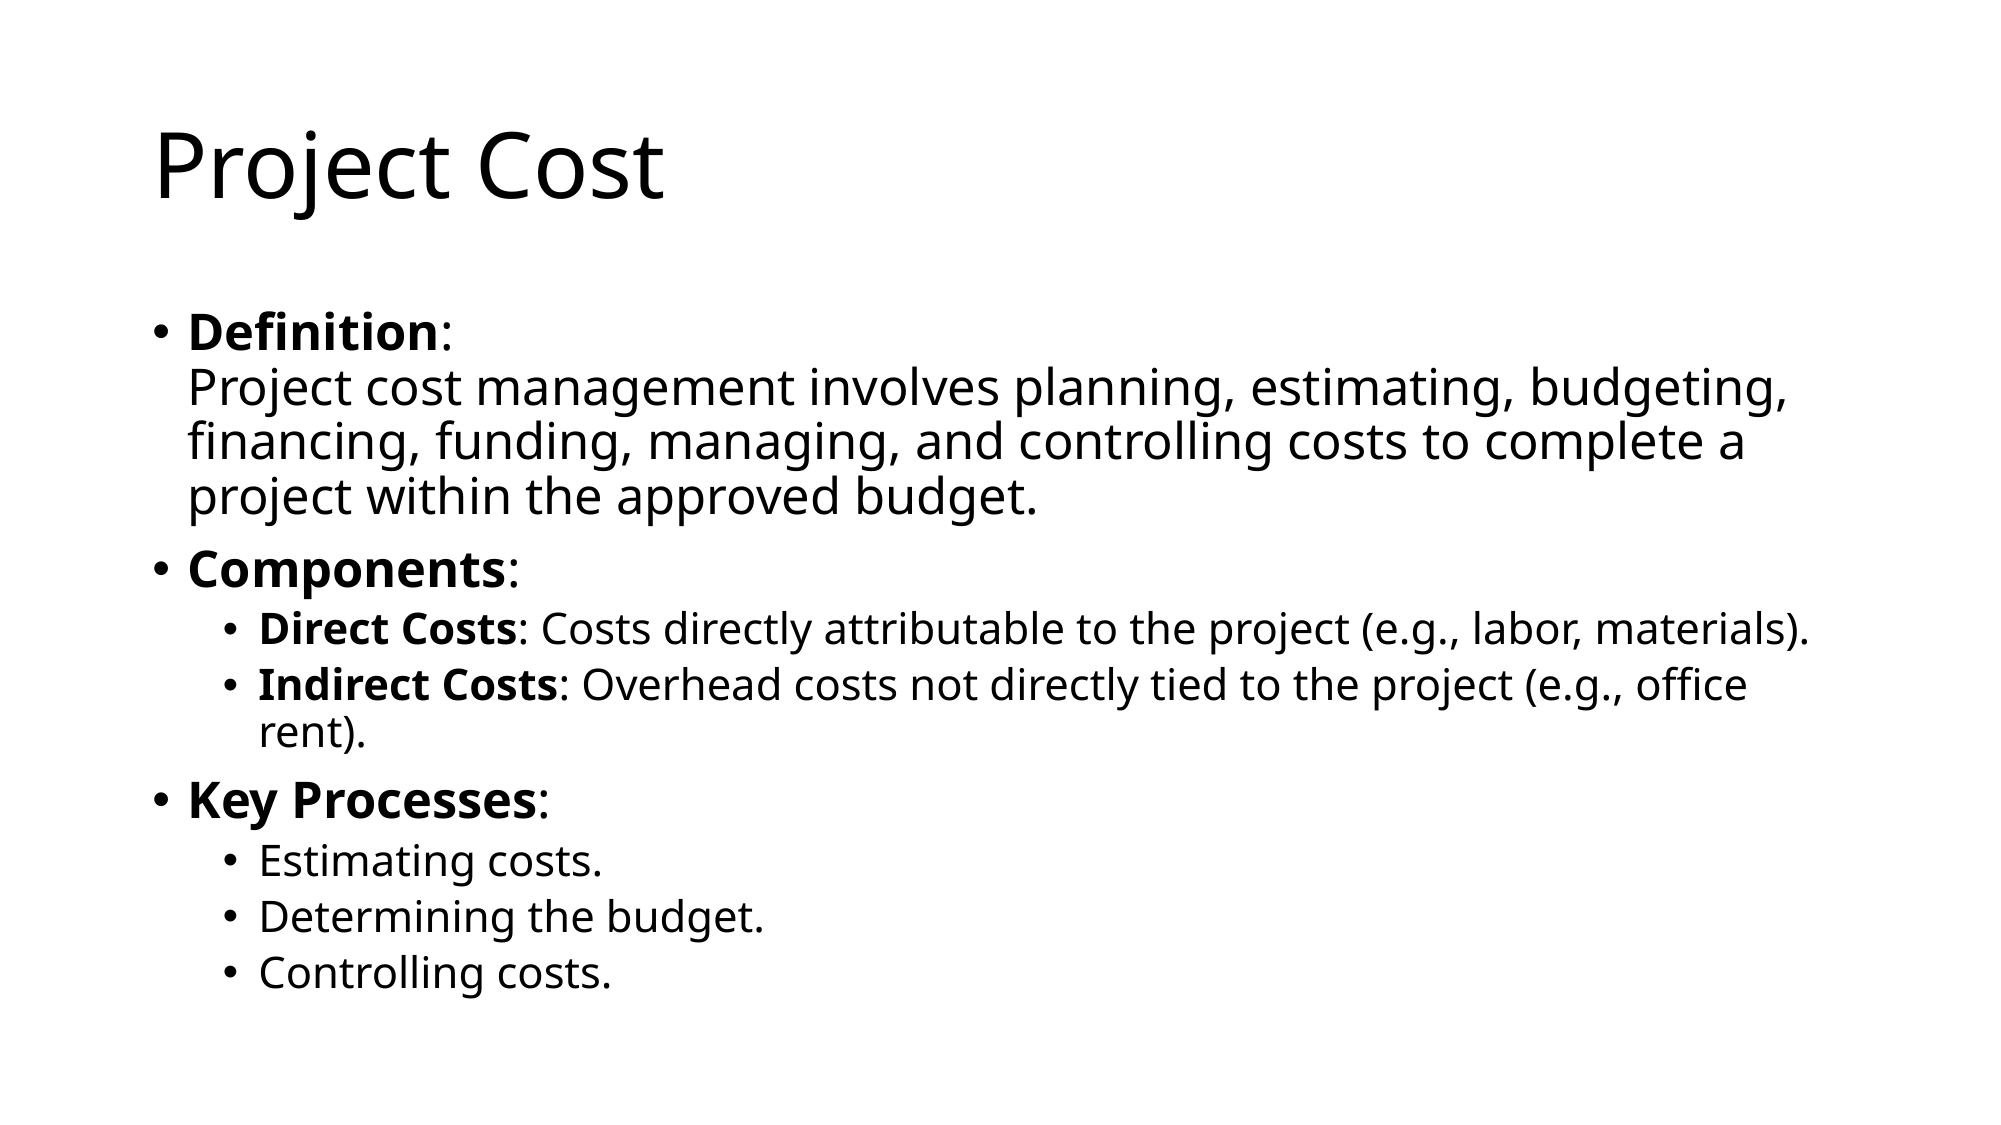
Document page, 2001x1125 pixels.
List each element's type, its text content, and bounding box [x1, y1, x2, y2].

list Definition: Project cost management involves planning, estimating, budgeting, financing, funding, managing, and controlling costs to complete a project within the approved budget. Components: Direct Costs: Costs directly attributable to the project (e.g., labor, materials). Indirect Costs: Overhead costs not directly tied to the project (e.g., office rent). Key Processes: Estimating costs. Determining the budget. Controlling costs. [137, 299, 1863, 1014]
title Project Cost [137, 59, 1863, 278]
